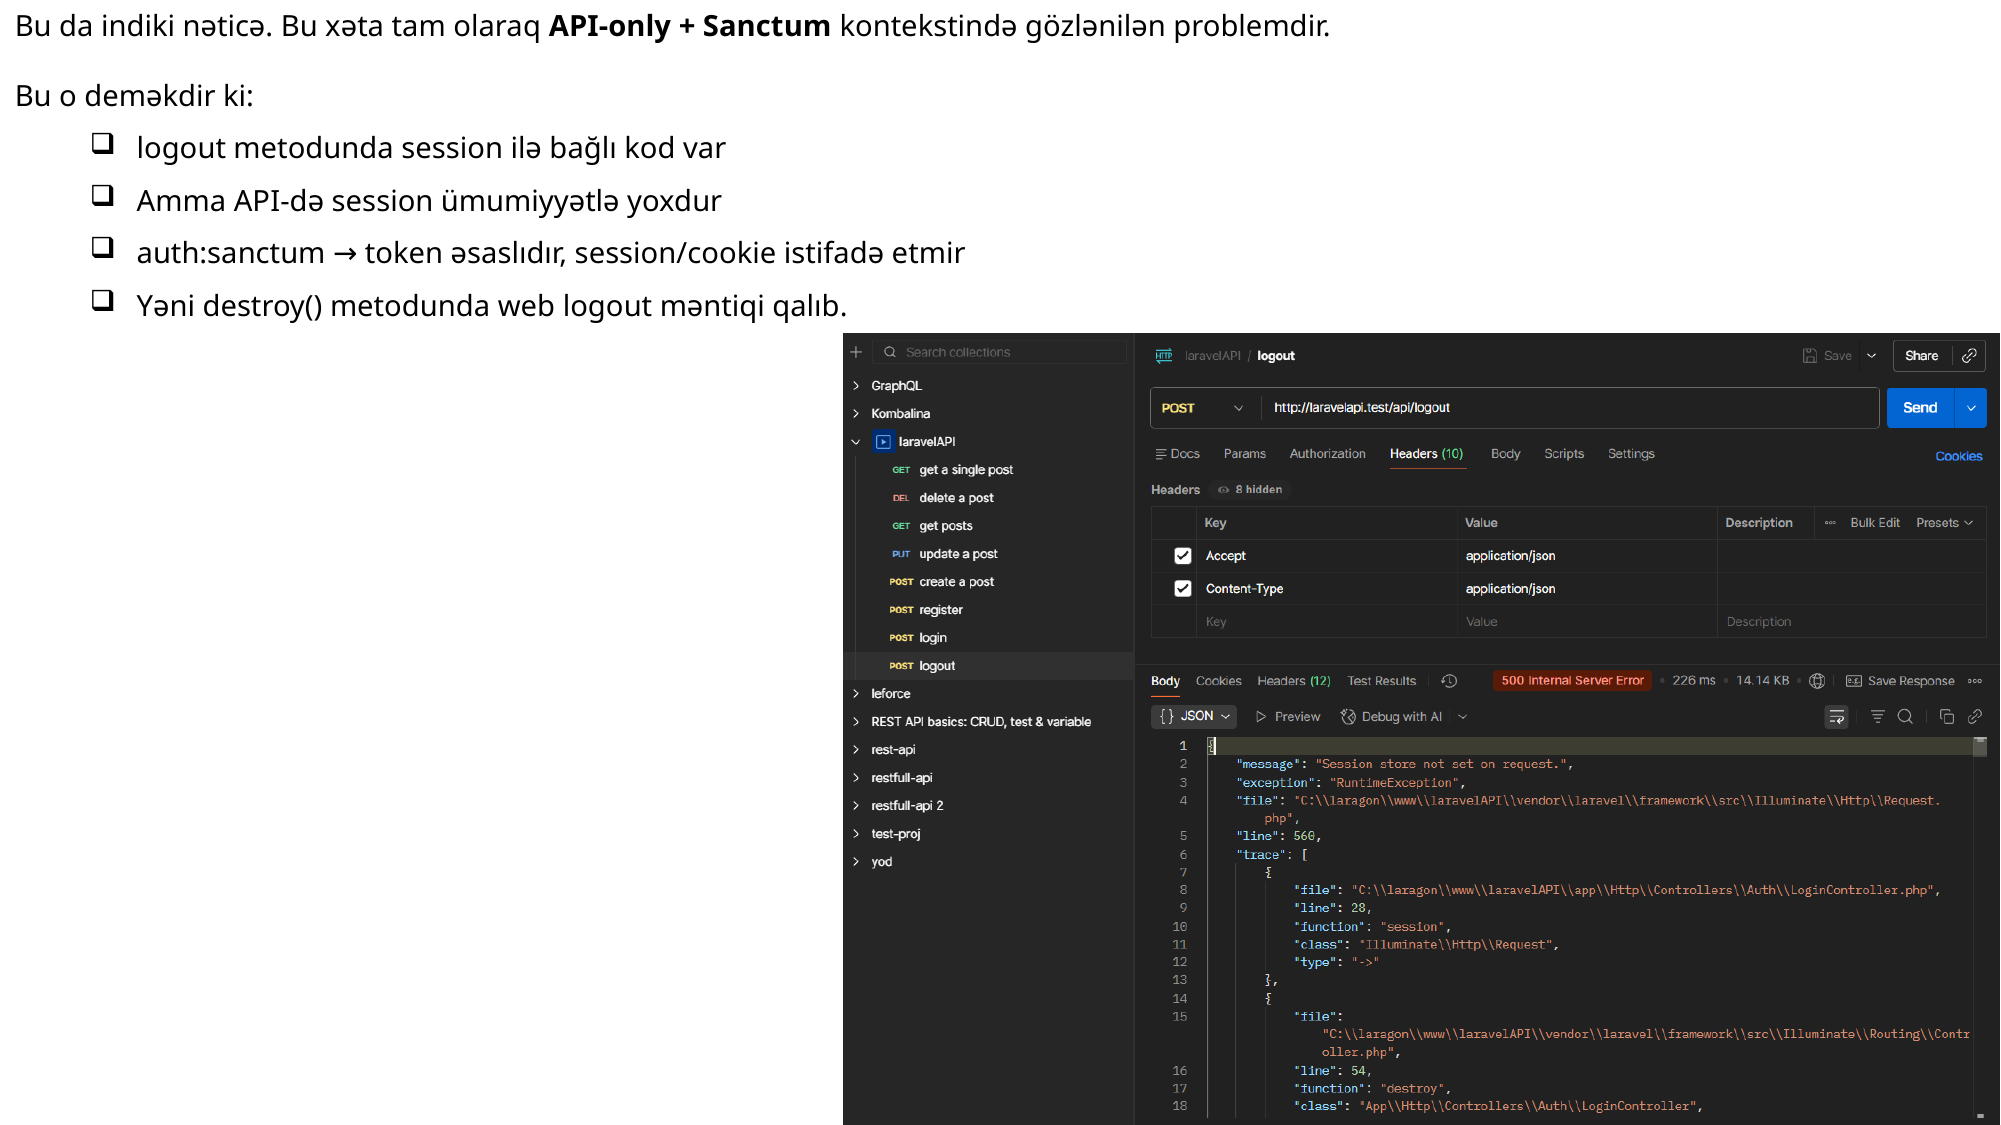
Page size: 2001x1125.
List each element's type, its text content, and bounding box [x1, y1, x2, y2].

picture [842, 332, 2000, 1125]
text_box Bu da indiki nəticə. Bu xəta tam olaraq API-only + Sanctum kontekstində gözlənilən problemdir. Bu o deməkdir ki: logout metodunda session ilə bağlı kod var Amma API-də session ümumiyyətlə yoxdur auth:sanctum → token əsaslıdır, session/cookie istifadə etmir Yəni destroy() metodunda web logout məntiqi qalıb. [0, 0, 2000, 400]
